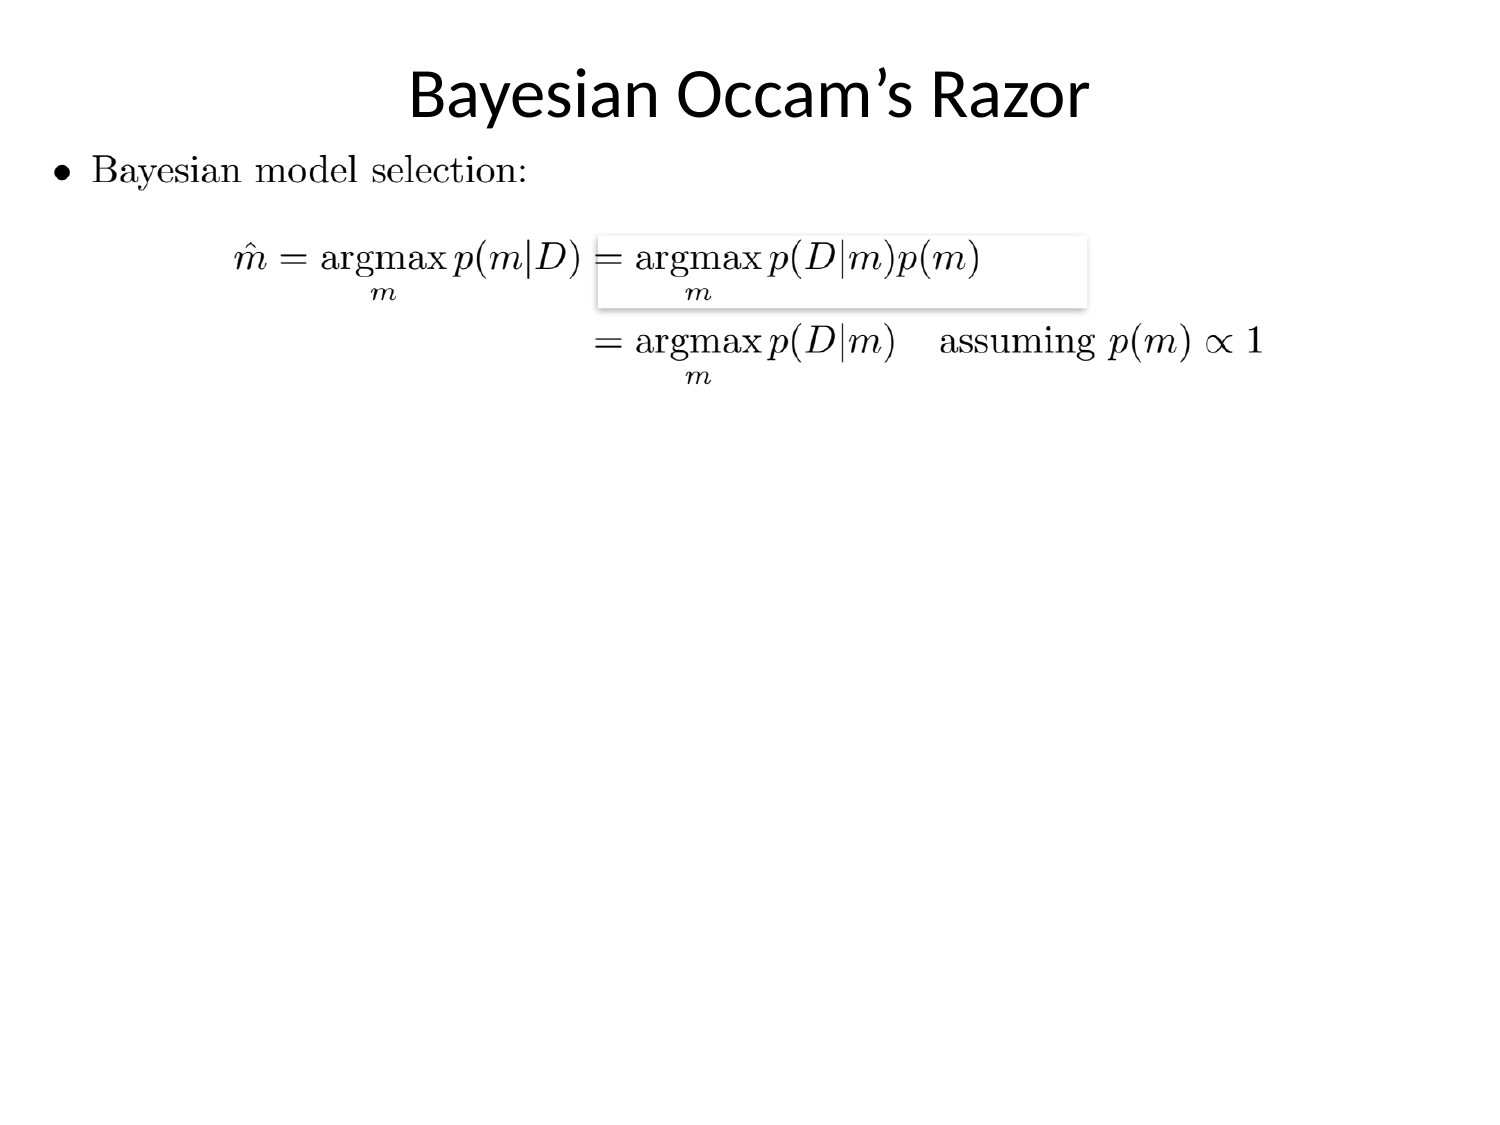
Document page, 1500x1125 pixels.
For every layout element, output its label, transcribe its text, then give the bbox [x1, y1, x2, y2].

title Bayesian Occam’s Razor [75, 0, 1425, 183]
picture [53, 154, 1404, 417]
